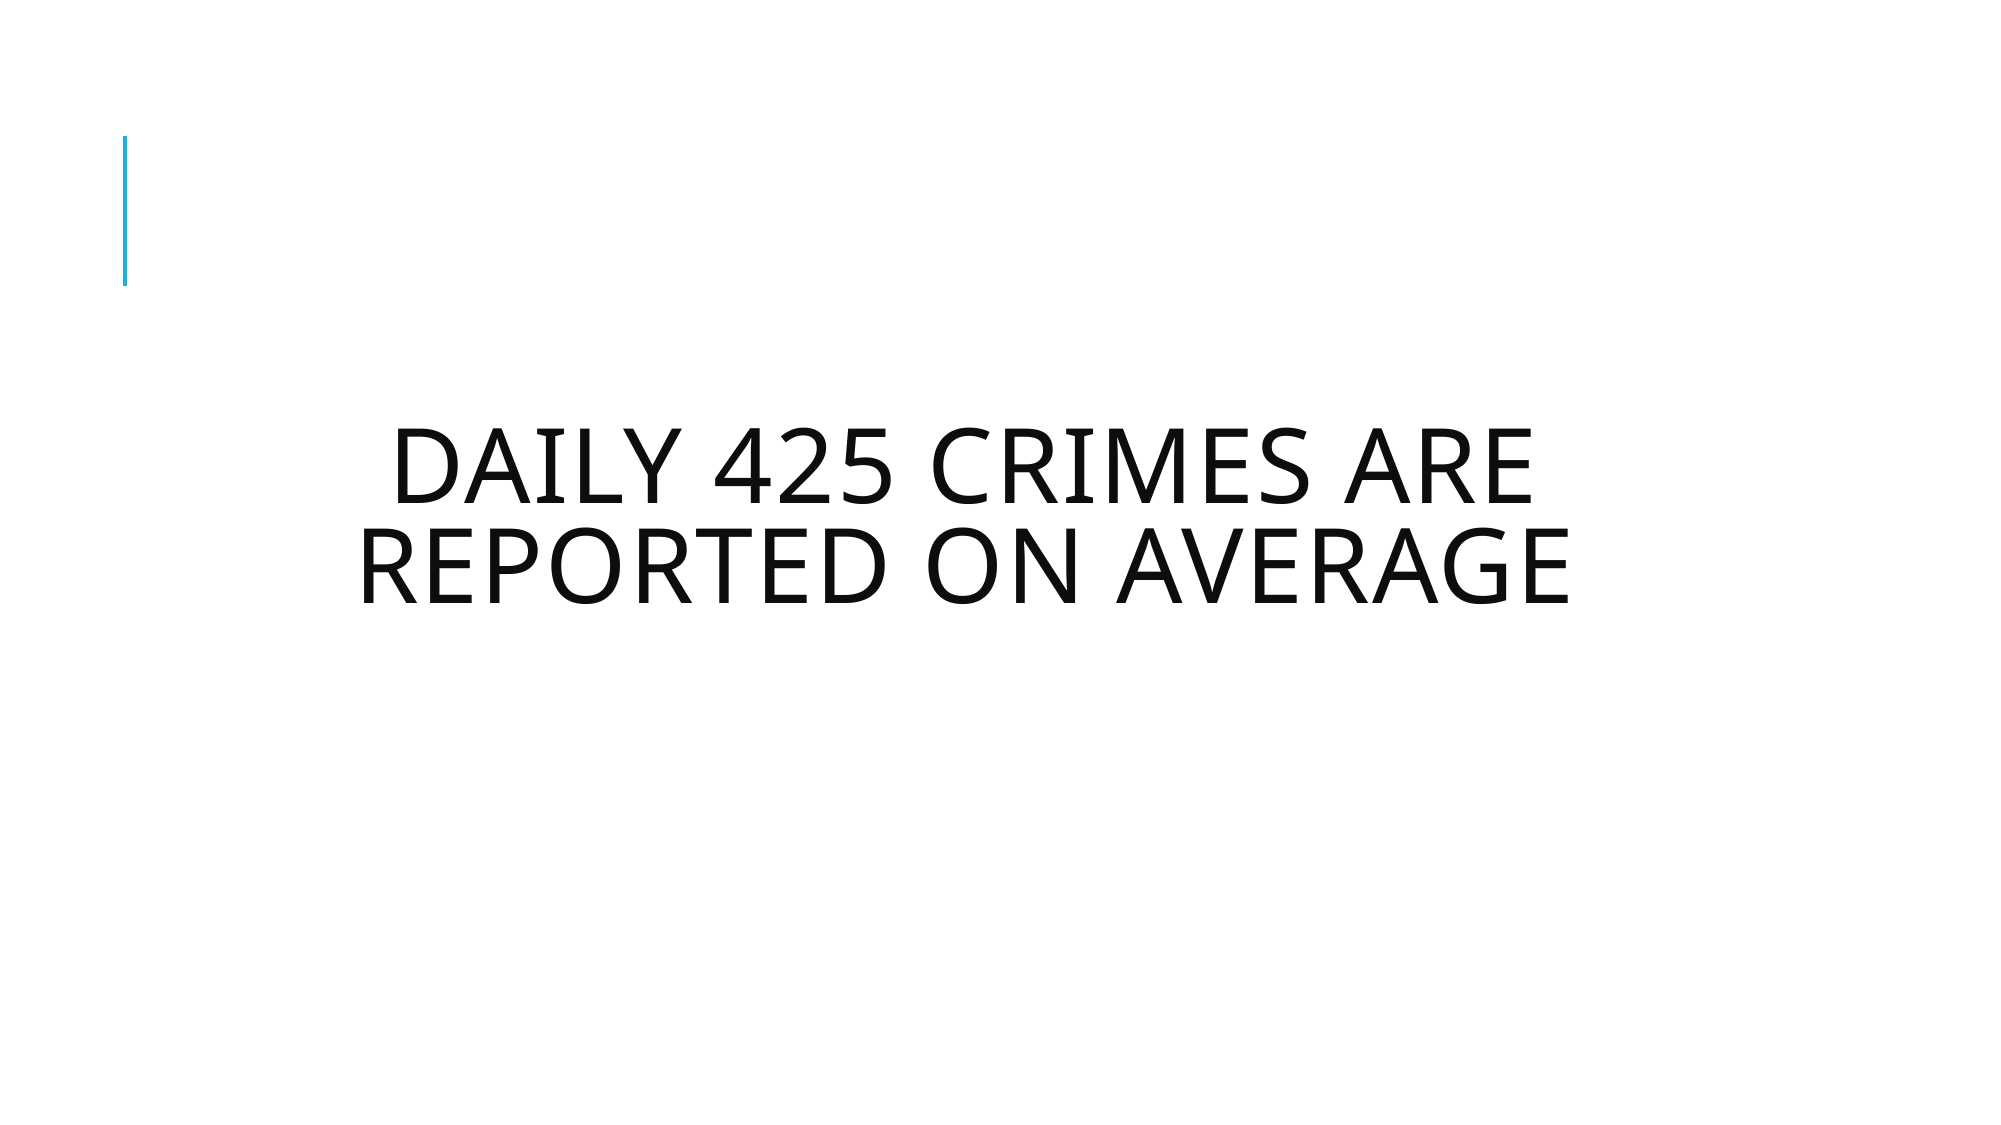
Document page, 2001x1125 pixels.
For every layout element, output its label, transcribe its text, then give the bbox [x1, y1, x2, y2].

title Daily 425 Crimes are Reported on Average [168, 400, 1763, 647]
